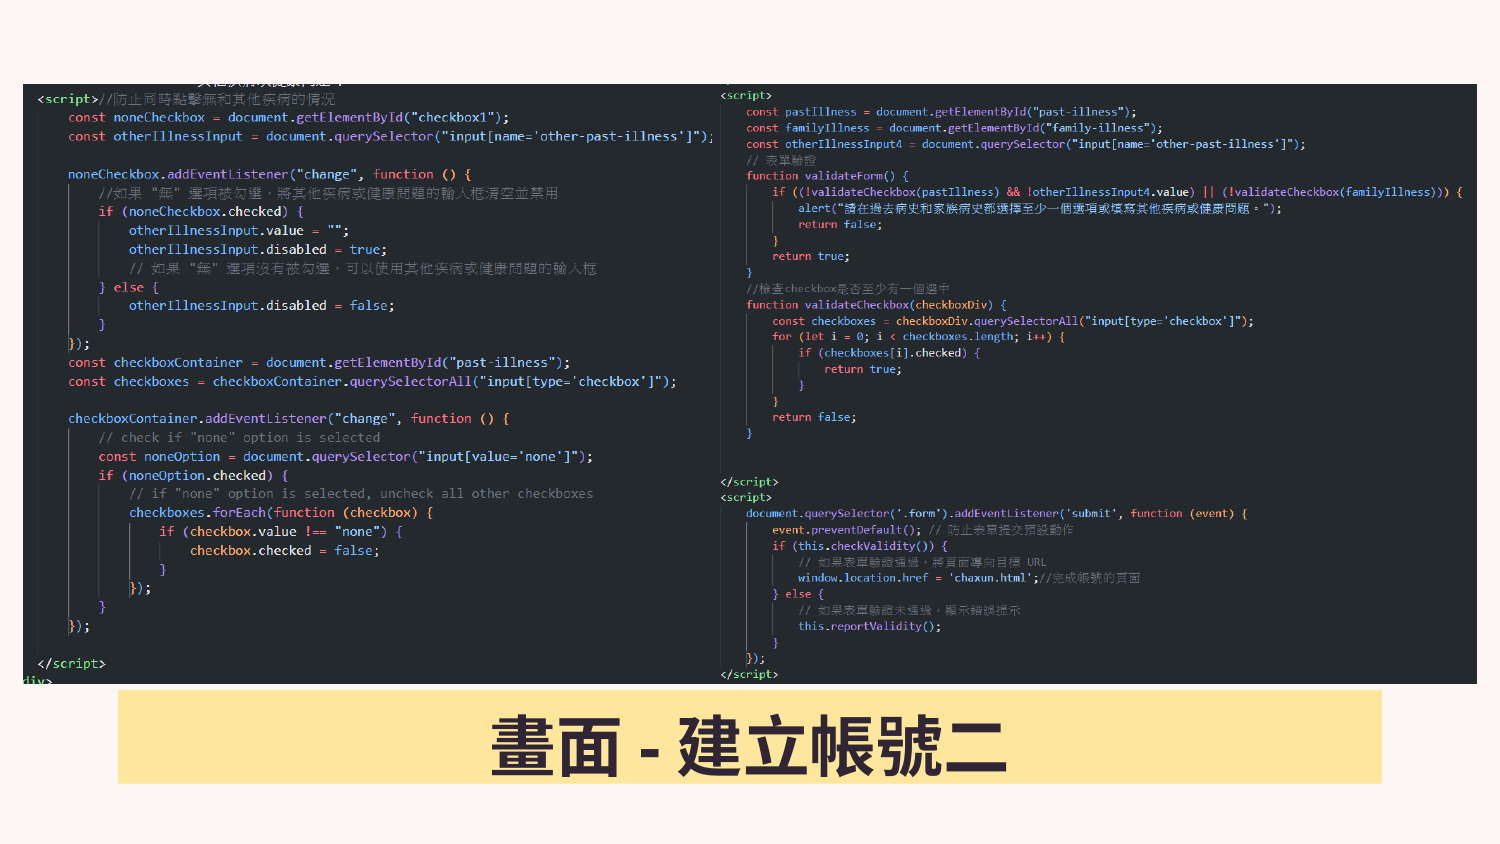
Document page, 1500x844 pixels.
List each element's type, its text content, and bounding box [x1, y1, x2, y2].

title 畫面-建立帳號二 [118, 692, 1382, 784]
picture [23, 84, 1477, 684]
